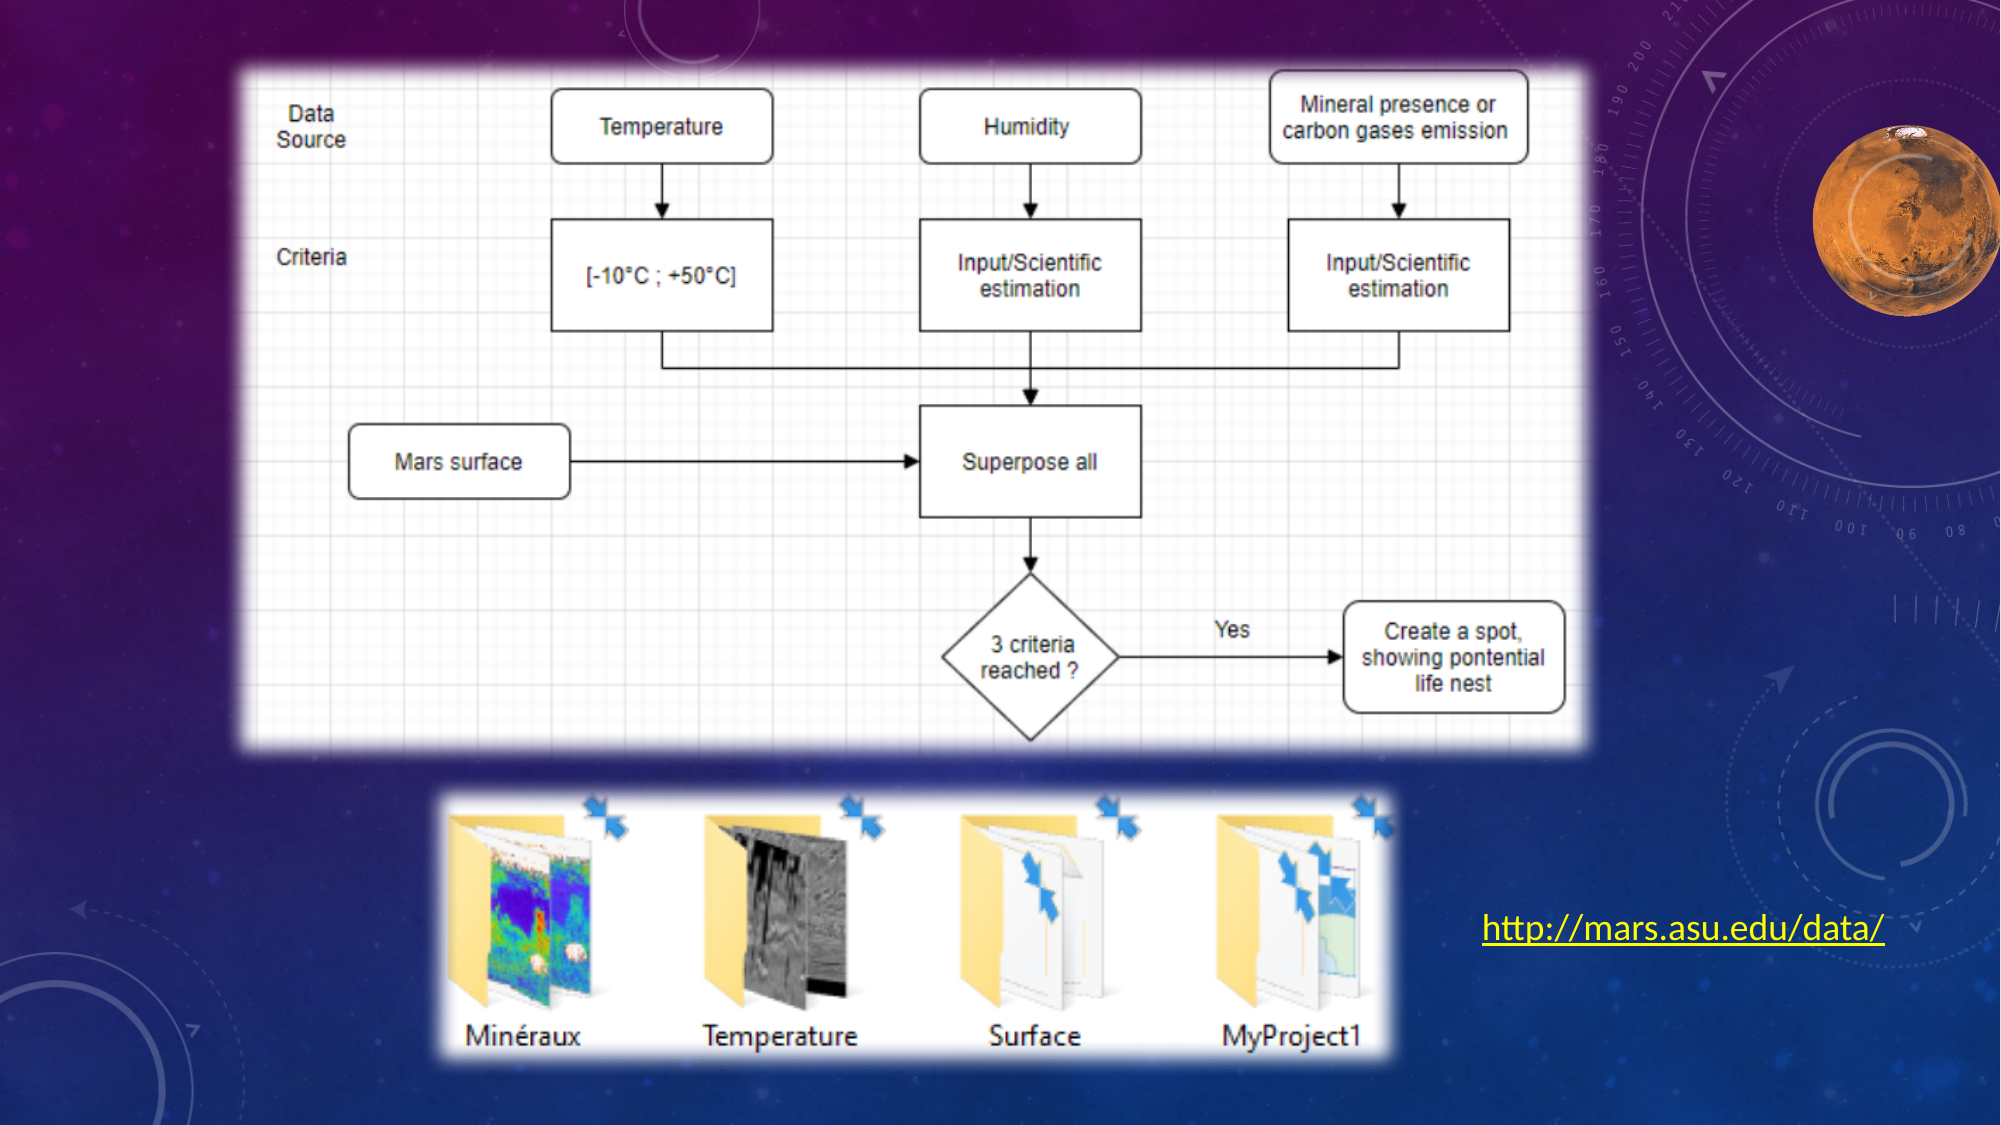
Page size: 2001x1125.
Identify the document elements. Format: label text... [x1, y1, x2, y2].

picture [0, 0, 2001, 1125]
text_box http://mars.asu.edu/data/ [1467, 895, 1900, 956]
